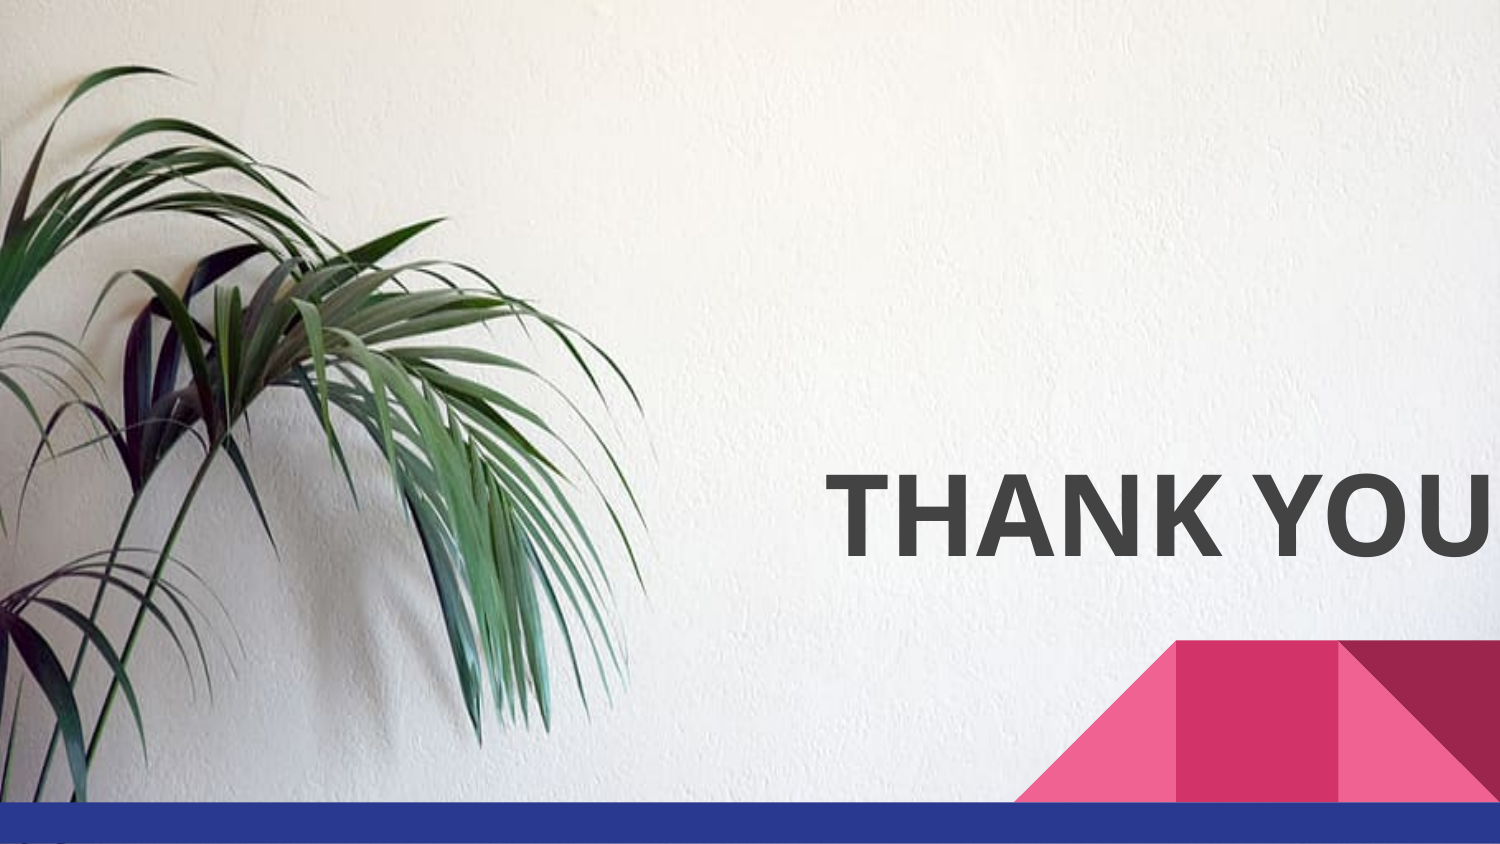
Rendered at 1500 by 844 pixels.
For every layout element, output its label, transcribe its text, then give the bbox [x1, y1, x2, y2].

picture [0, 0, 1500, 802]
list THANK YOU [466, 274, 1500, 631]
